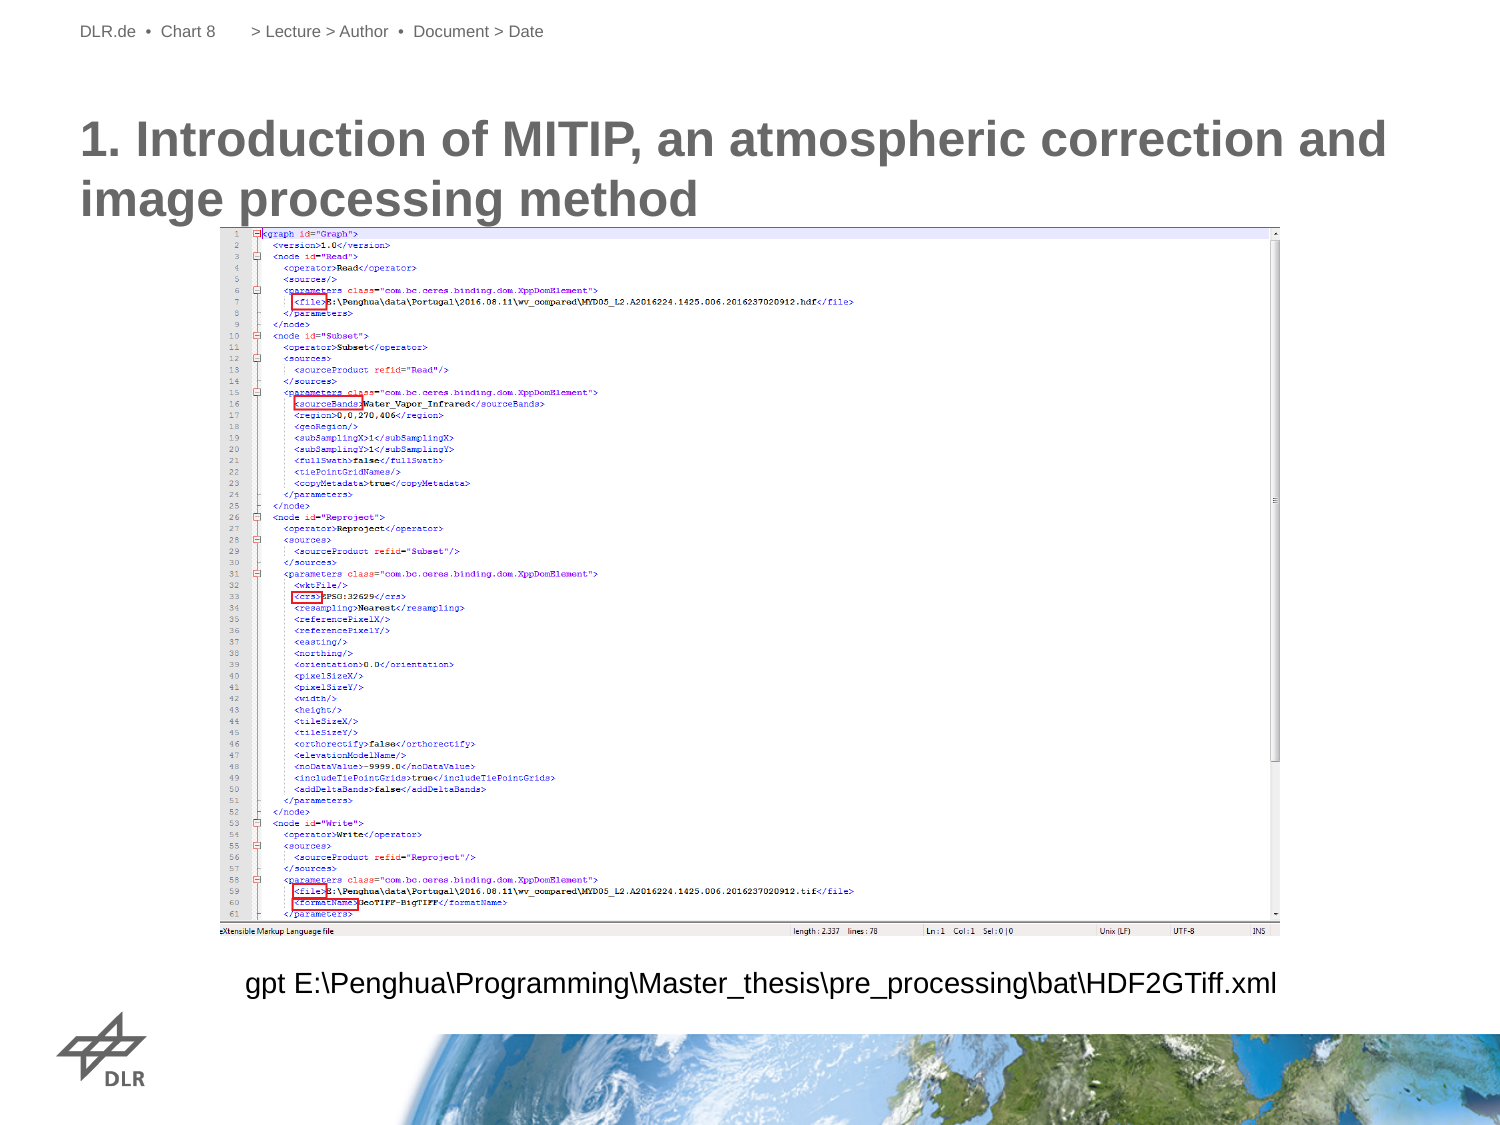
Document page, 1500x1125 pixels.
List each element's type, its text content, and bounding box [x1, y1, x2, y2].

picture [0, 1007, 1500, 1125]
footer > Lecture > Author • Document > Date [251, 20, 1421, 45]
slide_number DLR.de • Chart 8 [79, 20, 251, 45]
picture [219, 227, 1281, 937]
title 1. Introduction of MITIP, an atmospheric correction and image processing method [79, 106, 1421, 228]
list gpt E:\Penghua\Programming\Master_thesis\pre_processing\bat\HDF2GTiff.xml [244, 964, 1285, 1012]
